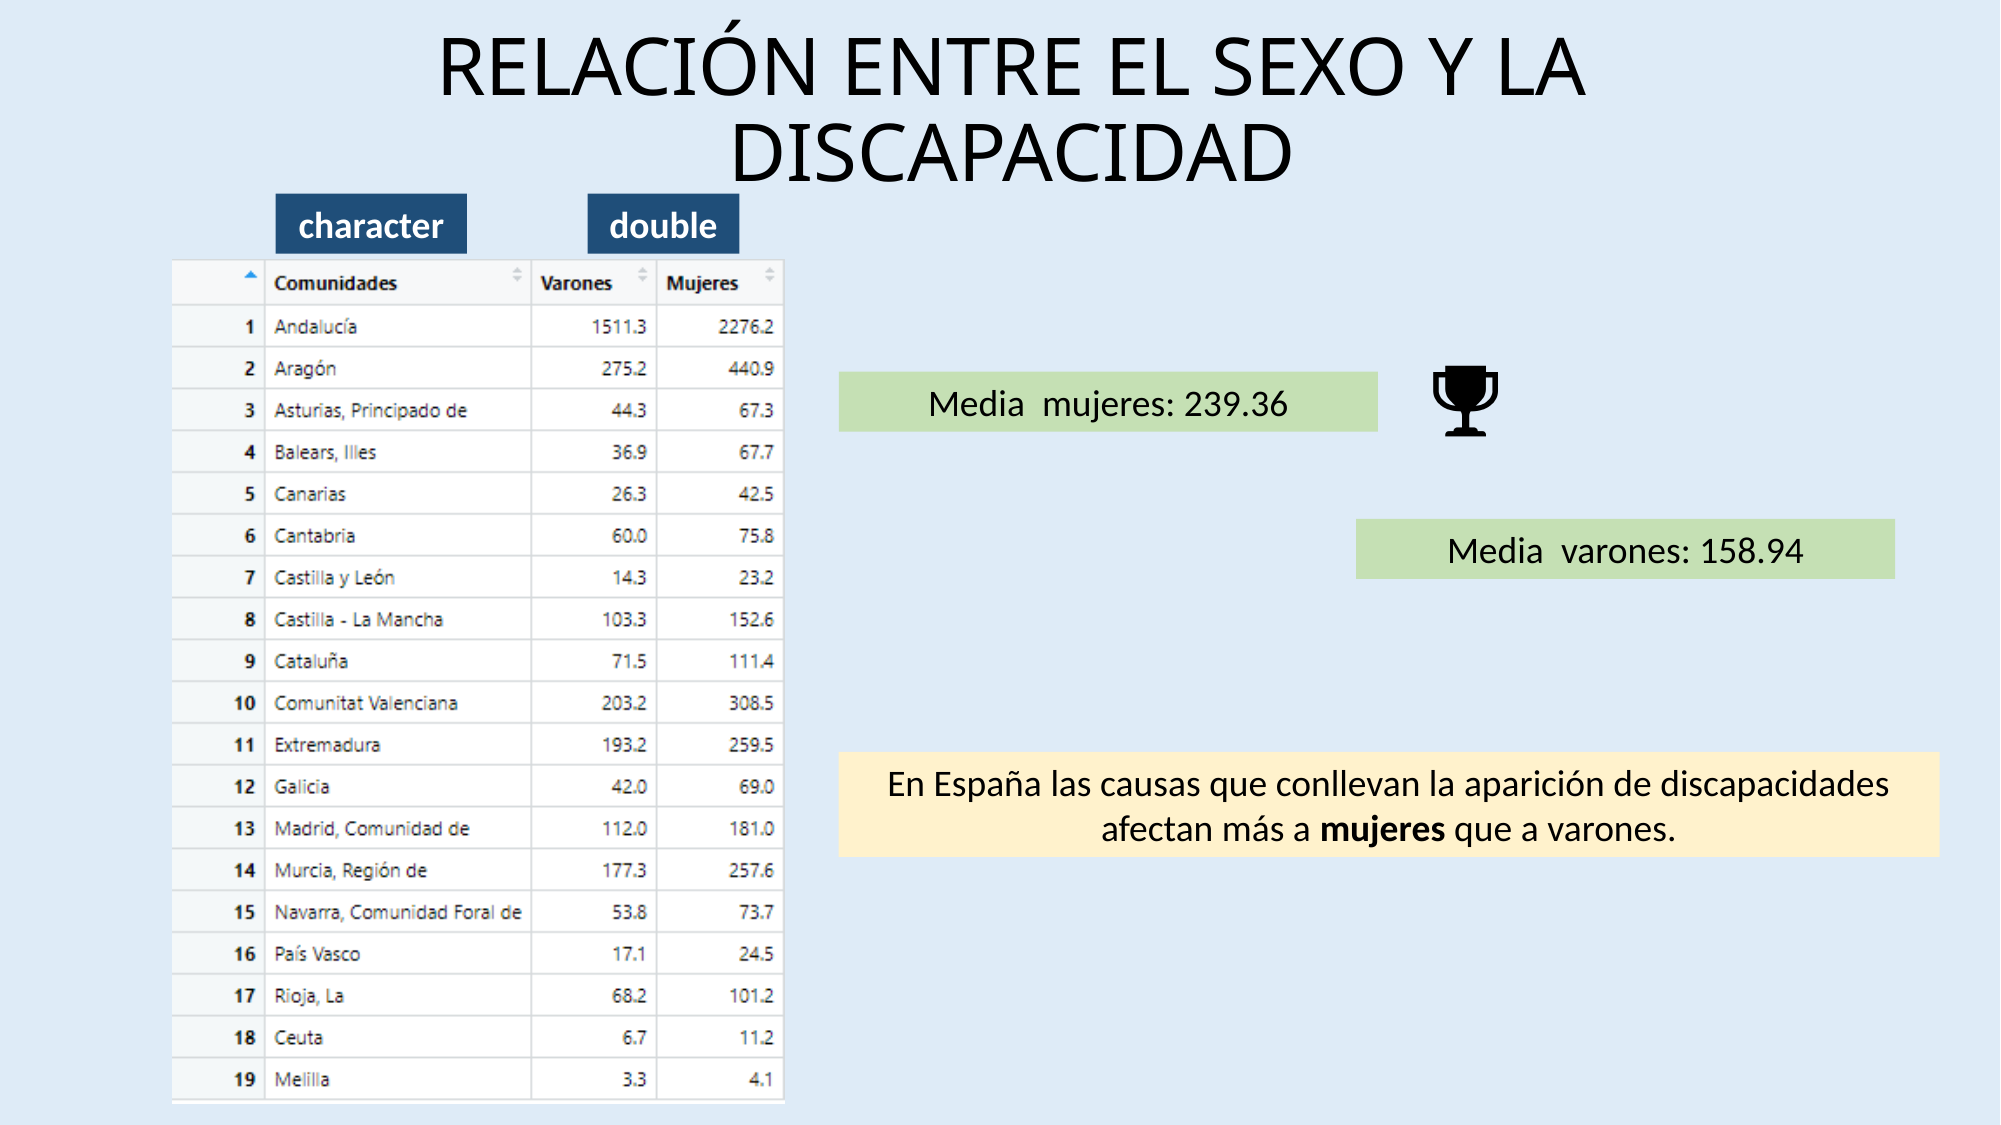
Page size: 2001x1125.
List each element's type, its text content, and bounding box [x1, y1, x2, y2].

text_box Media varones: 158.94 [1356, 518, 1896, 579]
picture [1421, 358, 1510, 444]
text_box Media mujeres: 239.36 [838, 371, 1378, 432]
text_box character [275, 193, 467, 254]
text_box RELACIÓN ENTRE EL SEXO Y LA DISCAPACIDAD [149, 18, 1875, 208]
picture [172, 259, 785, 1104]
text_box double [587, 193, 740, 254]
text_box En España las causas que conllevan la aparición de discapacidades afectan más a mujeres que a varones. [838, 751, 1940, 857]
